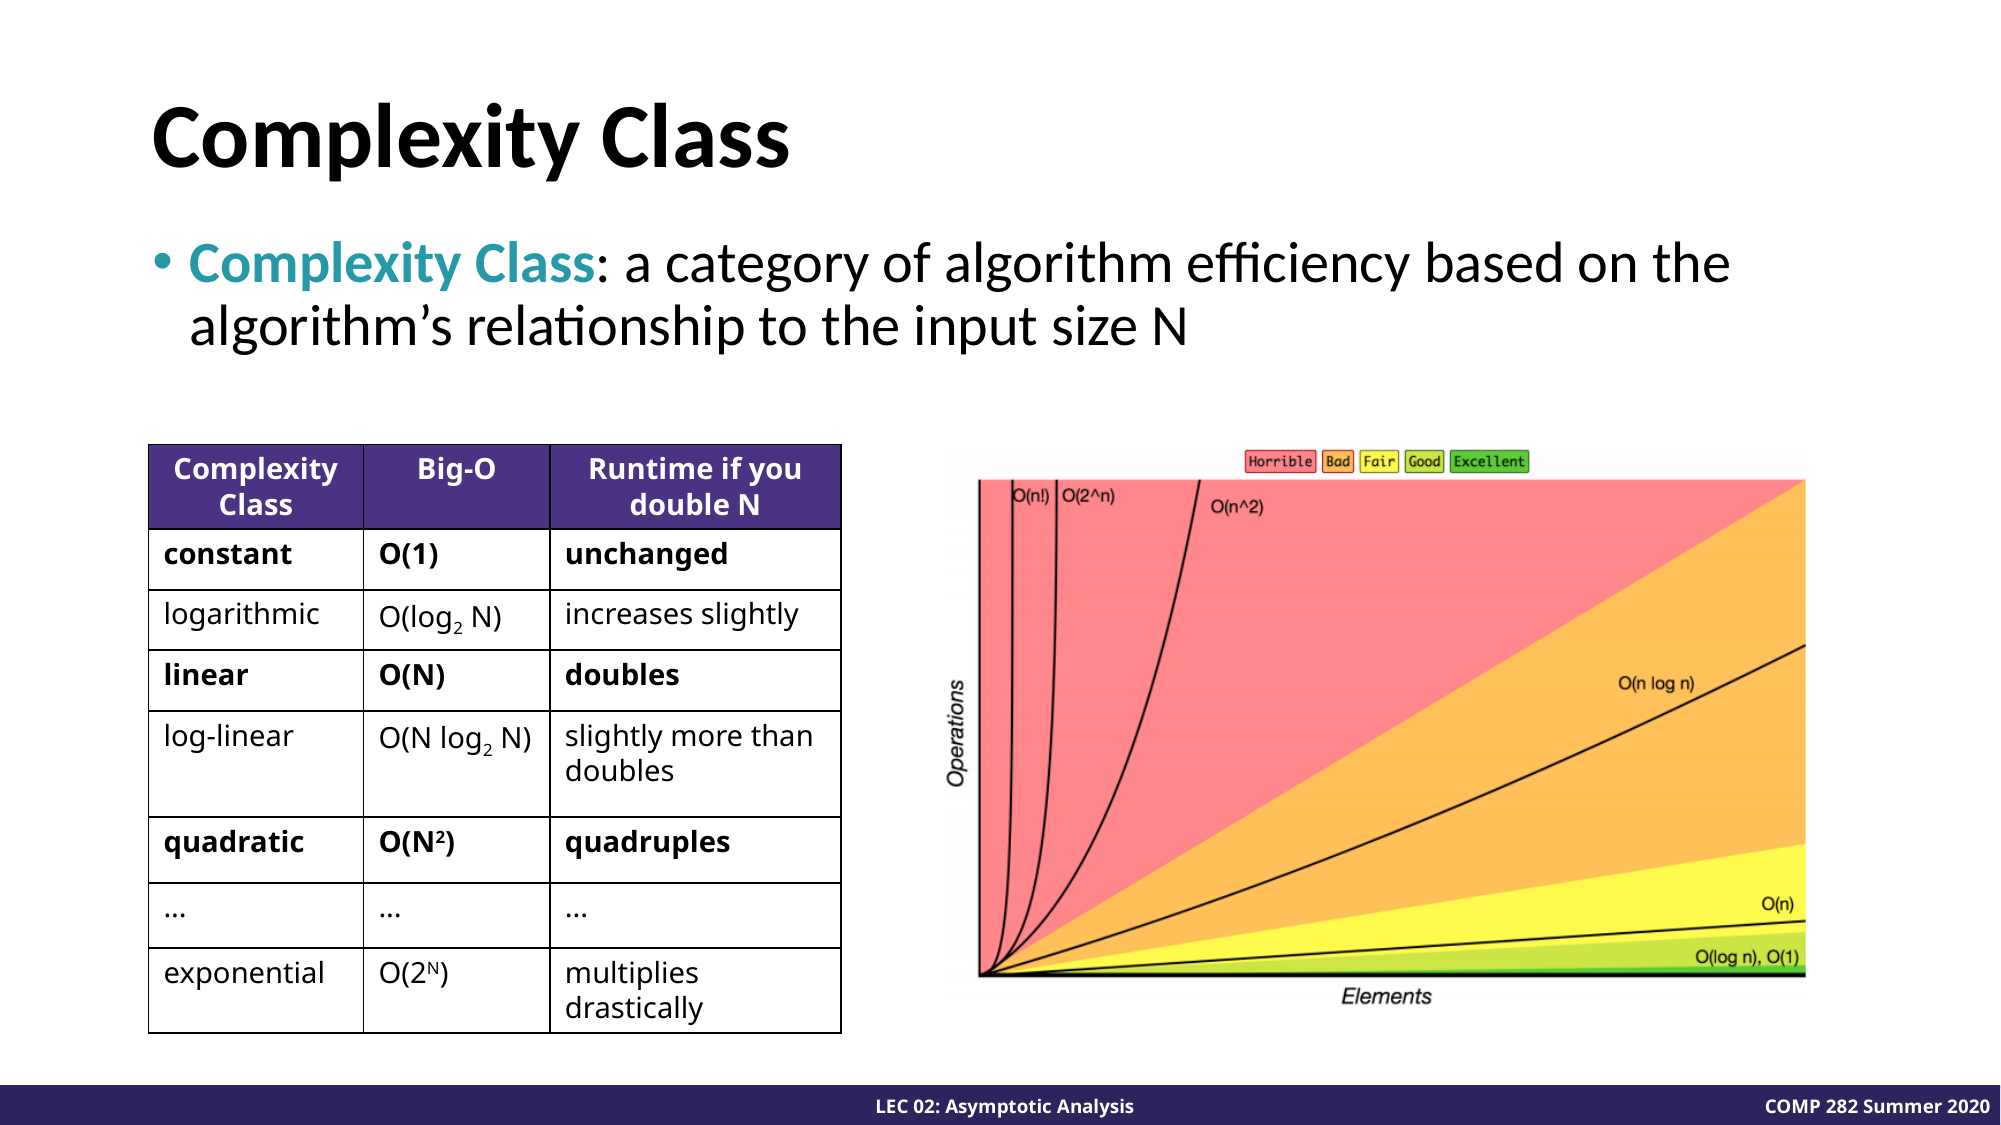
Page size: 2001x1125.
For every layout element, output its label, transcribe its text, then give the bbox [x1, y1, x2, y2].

table_header Big-O [364, 445, 549, 528]
table_cell log-linear [149, 712, 363, 816]
table_cell multiplies drastically [551, 949, 840, 1032]
table_cell logarithmic [149, 591, 363, 649]
table_cell quadratic [149, 818, 363, 882]
table_cell O(1) [364, 530, 549, 589]
table_cell O(N) [364, 651, 549, 710]
table_cell quadruples [551, 818, 840, 882]
table_header Runtime if you double N [551, 445, 840, 528]
table_cell doubles [551, 651, 840, 710]
table_cell ... [149, 884, 363, 947]
list Complexity Class: a category of algorithm efficiency based on the algorithm’s relationship to the input size N [137, 224, 1863, 1014]
table_cell increases slightly [551, 591, 840, 649]
table_cell constant [149, 530, 363, 589]
table_header Complexity Class [149, 445, 363, 528]
table_cell unchanged [551, 530, 840, 589]
picture [943, 449, 1807, 1007]
title Complexity Class [137, 74, 1863, 200]
table_cell O(N log2 N) [364, 712, 549, 816]
table_cell exponential [149, 949, 363, 1032]
table_cell O(N2) [364, 818, 549, 882]
table_cell O(log2 N) [364, 591, 549, 649]
table_cell O(2N) [364, 949, 549, 1032]
table_cell ... [364, 884, 549, 947]
table_cell slightly more than doubles [551, 712, 840, 816]
table_cell linear [149, 651, 363, 710]
table_cell ... [551, 884, 840, 947]
